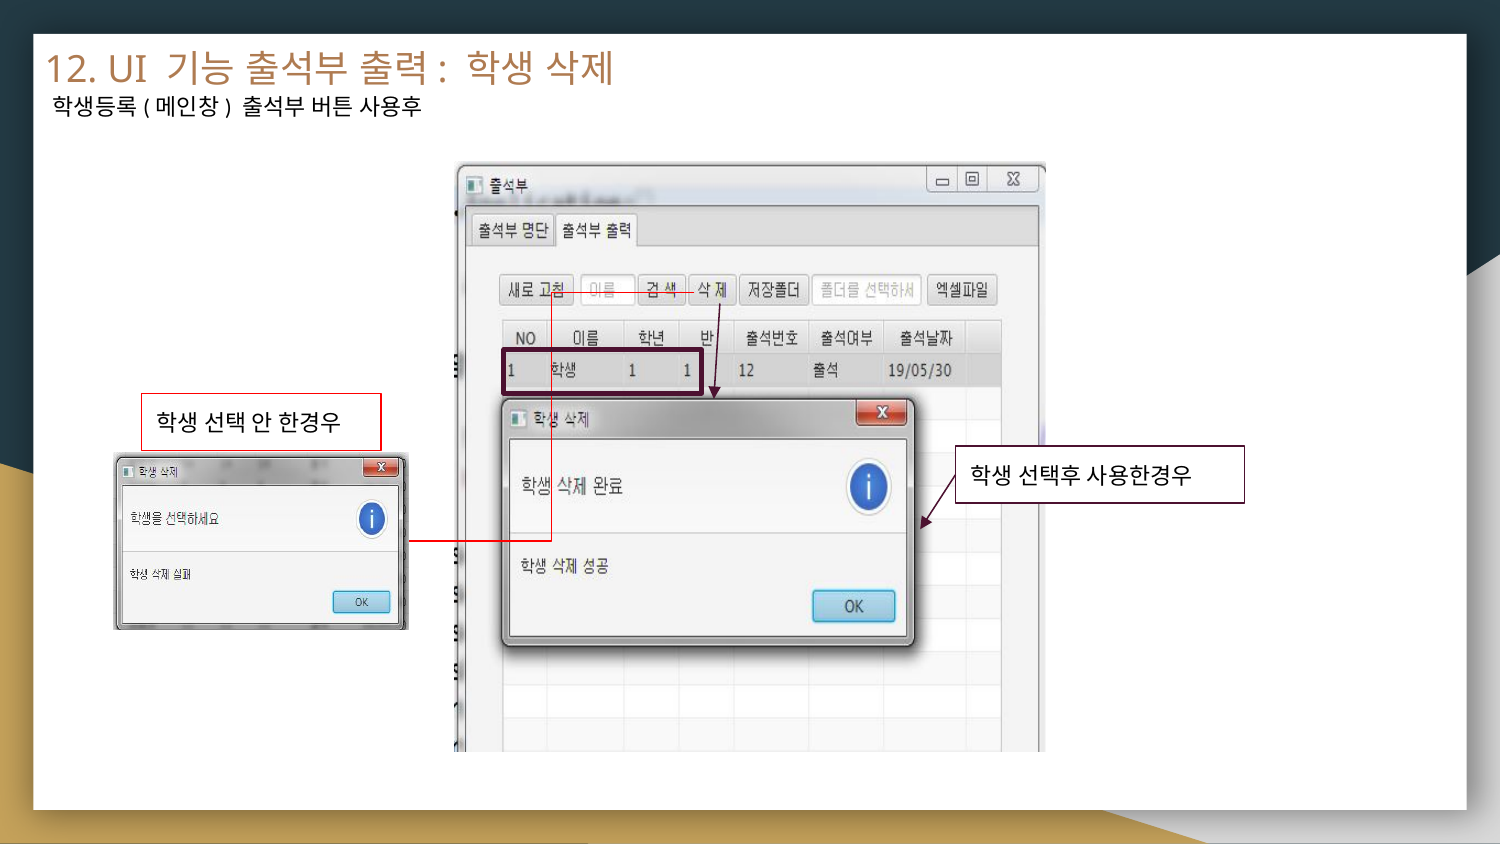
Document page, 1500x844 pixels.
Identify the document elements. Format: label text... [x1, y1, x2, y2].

text_box 학생 선택후 사용한경우 [1049, 446, 1245, 504]
title 12. UI 기능 출석부 출력: 학생 삭제 [29, 29, 689, 93]
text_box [919, 474, 956, 530]
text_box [408, 292, 695, 542]
picture [113, 451, 410, 630]
text_box 학생 선택 안 한경우 [141, 393, 381, 450]
picture [454, 161, 1046, 753]
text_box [713, 303, 721, 400]
text_box 학생등록(메인창) 출석부 버튼 사용후 [37, 77, 520, 127]
